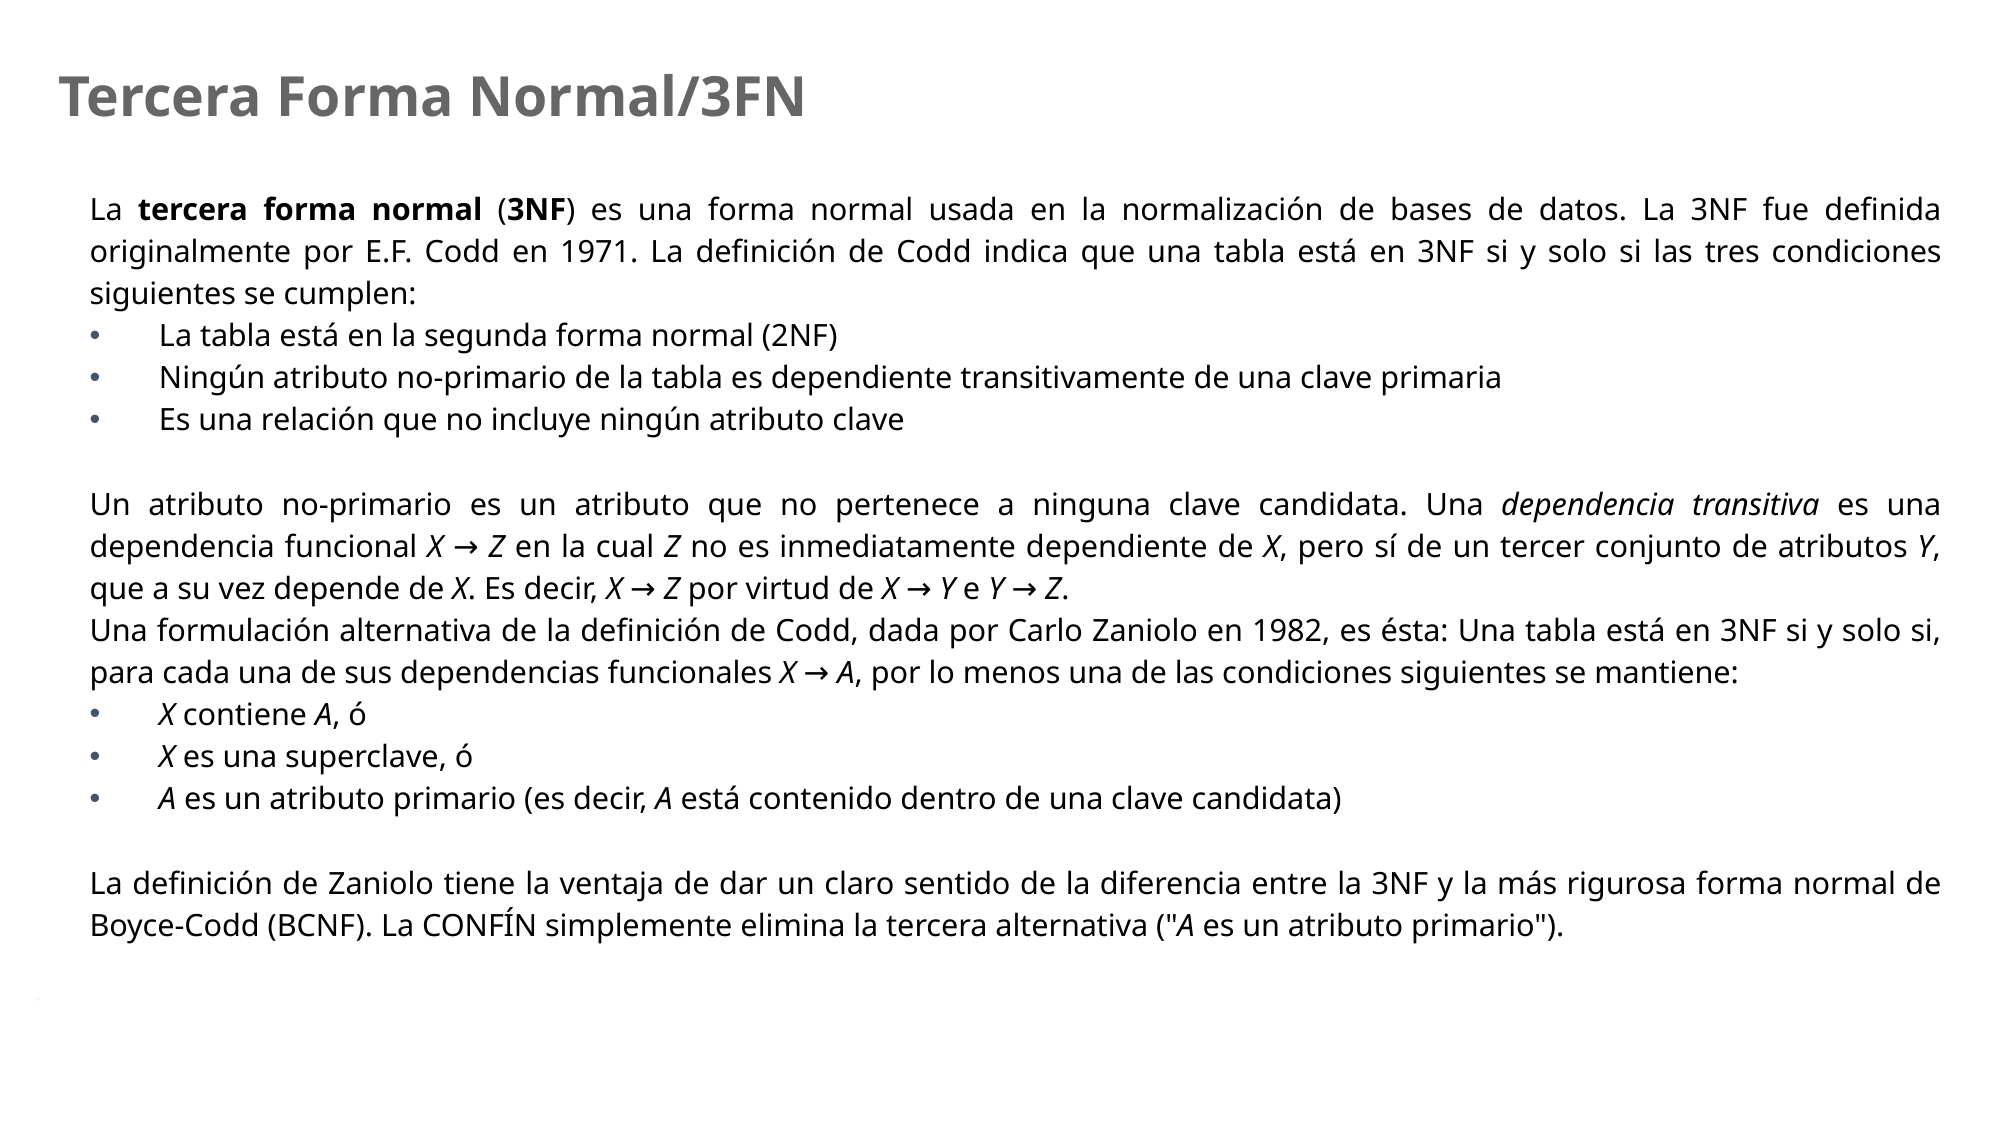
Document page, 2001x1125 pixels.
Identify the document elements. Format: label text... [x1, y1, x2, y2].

title Tercera Forma Normal/3FN [38, 49, 1961, 140]
list La tercera forma normal (3NF) es una forma normal usada en la normalización de bases de datos. La 3NF fue definida originalmente por E.F. Codd en 1971. La definición de Codd indica que una tabla está en 3NF si y solo si las tres condiciones siguientes se cumplen: La tabla está en la segunda forma normal (2NF) Ningún atributo no-primario de la tabla es dependiente transitivamente de una clave primaria Es una relación que no incluye ningún atributo clave Un atributo no-primario es un atributo que no pertenece a ninguna clave candidata. Una dependencia transitiva es una dependencia funcional X → Z en la cual Z no es inmediatamente dependiente de X, pero sí de un tercer conjunto de atributos Y, que a su vez depende de X. Es decir, X → Z por virtud de X → Y e Y → Z. Una formulación alternativa de la definición de Codd, dada por Carlo Zaniolo​ en 1982, es ésta: Una tabla está en 3NF si y solo si, para cada una de sus dependencias funcionales X → A, por lo menos una de las condiciones siguientes se mantiene: X contiene A, ó X es una superclave, ó A es un atributo primario (es decir, A está contenido dentro de una clave candidata) La definición de Zaniolo tiene la ventaja de dar un claro sentido de la diferencia entre la 3NF y la más rigurosa forma normal de Boyce-Codd (BCNF). La CONFÍN simplemente elimina la tercera alternativa ("A es un atributo primario"). [38, 164, 1961, 1117]
